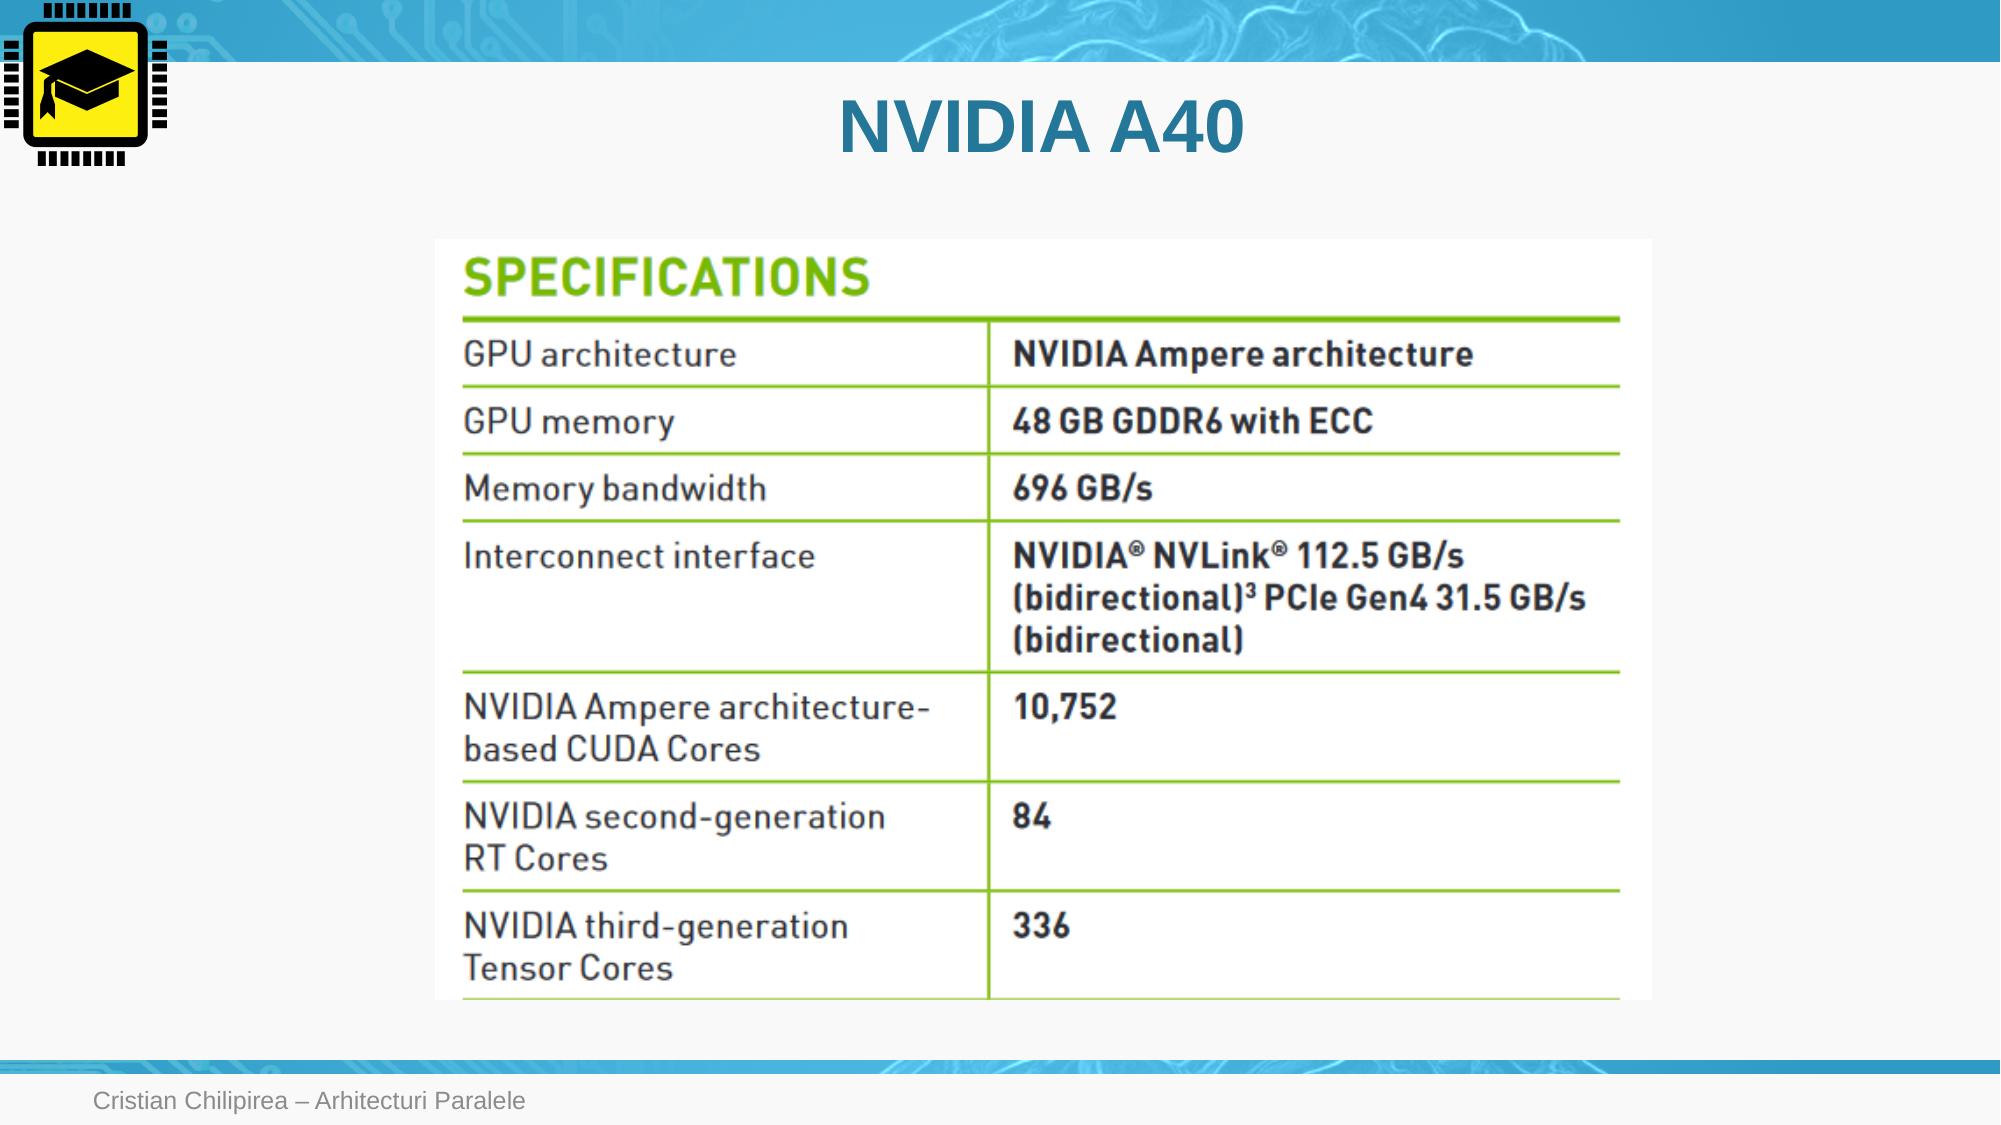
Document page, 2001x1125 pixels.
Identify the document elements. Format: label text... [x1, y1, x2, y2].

footer Cristian Chilipirea – Arhitecturi Paralele [77, 1073, 1338, 1125]
picture [0, 1060, 2000, 1074]
picture [0, 0, 2000, 166]
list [435, 239, 1652, 1000]
title NVIDIA A40 [170, 76, 1915, 180]
